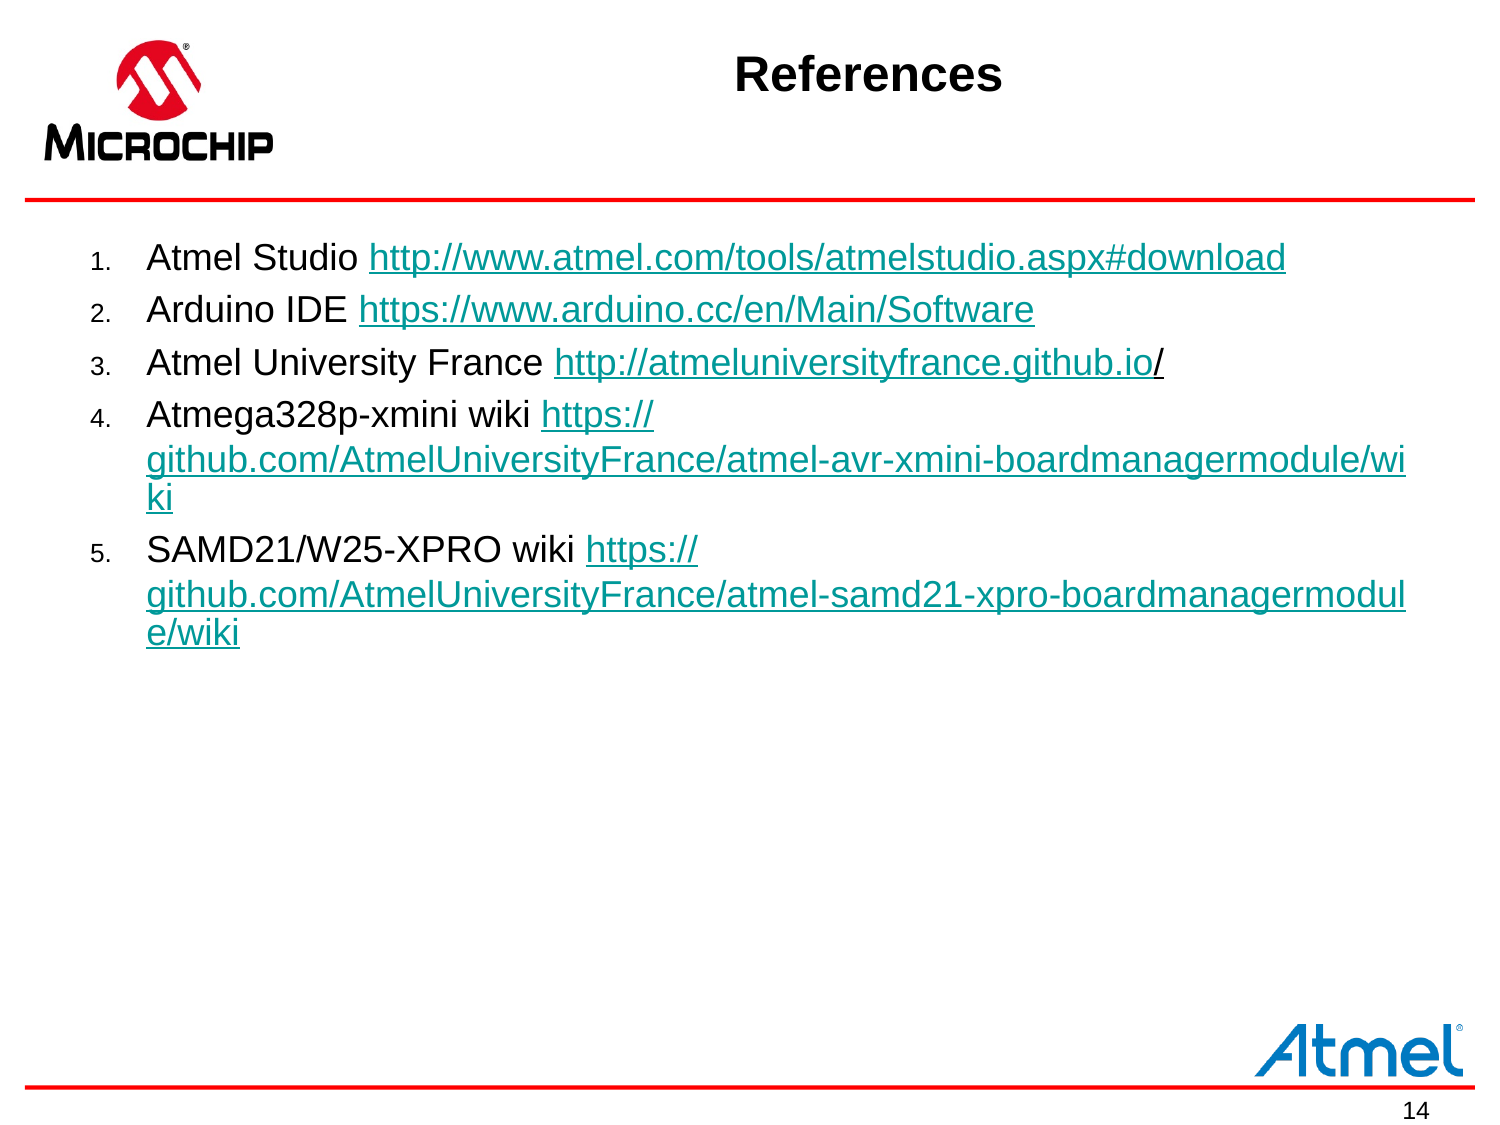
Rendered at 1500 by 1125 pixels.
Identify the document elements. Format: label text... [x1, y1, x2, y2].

picture [1254, 1024, 1463, 1077]
picture [41, 38, 275, 163]
title References [312, 32, 1425, 125]
list Atmel Studio http://www.atmel.com/tools/atmelstudio.aspx#download Arduino IDE https://www.arduino.cc/en/Main/Software Atmel University France http://atmeluniversityfrance.github.io/ Atmega328p-xmini wiki https://github.com/AtmelUniversityFrance/atmel-avr-xmini-boardmanagermodule/wiki SAMD21/W25-XPRO wiki https://github.com/AtmelUniversityFrance/atmel-samd21-xpro-boardmanagermodule/wiki [75, 224, 1425, 1063]
